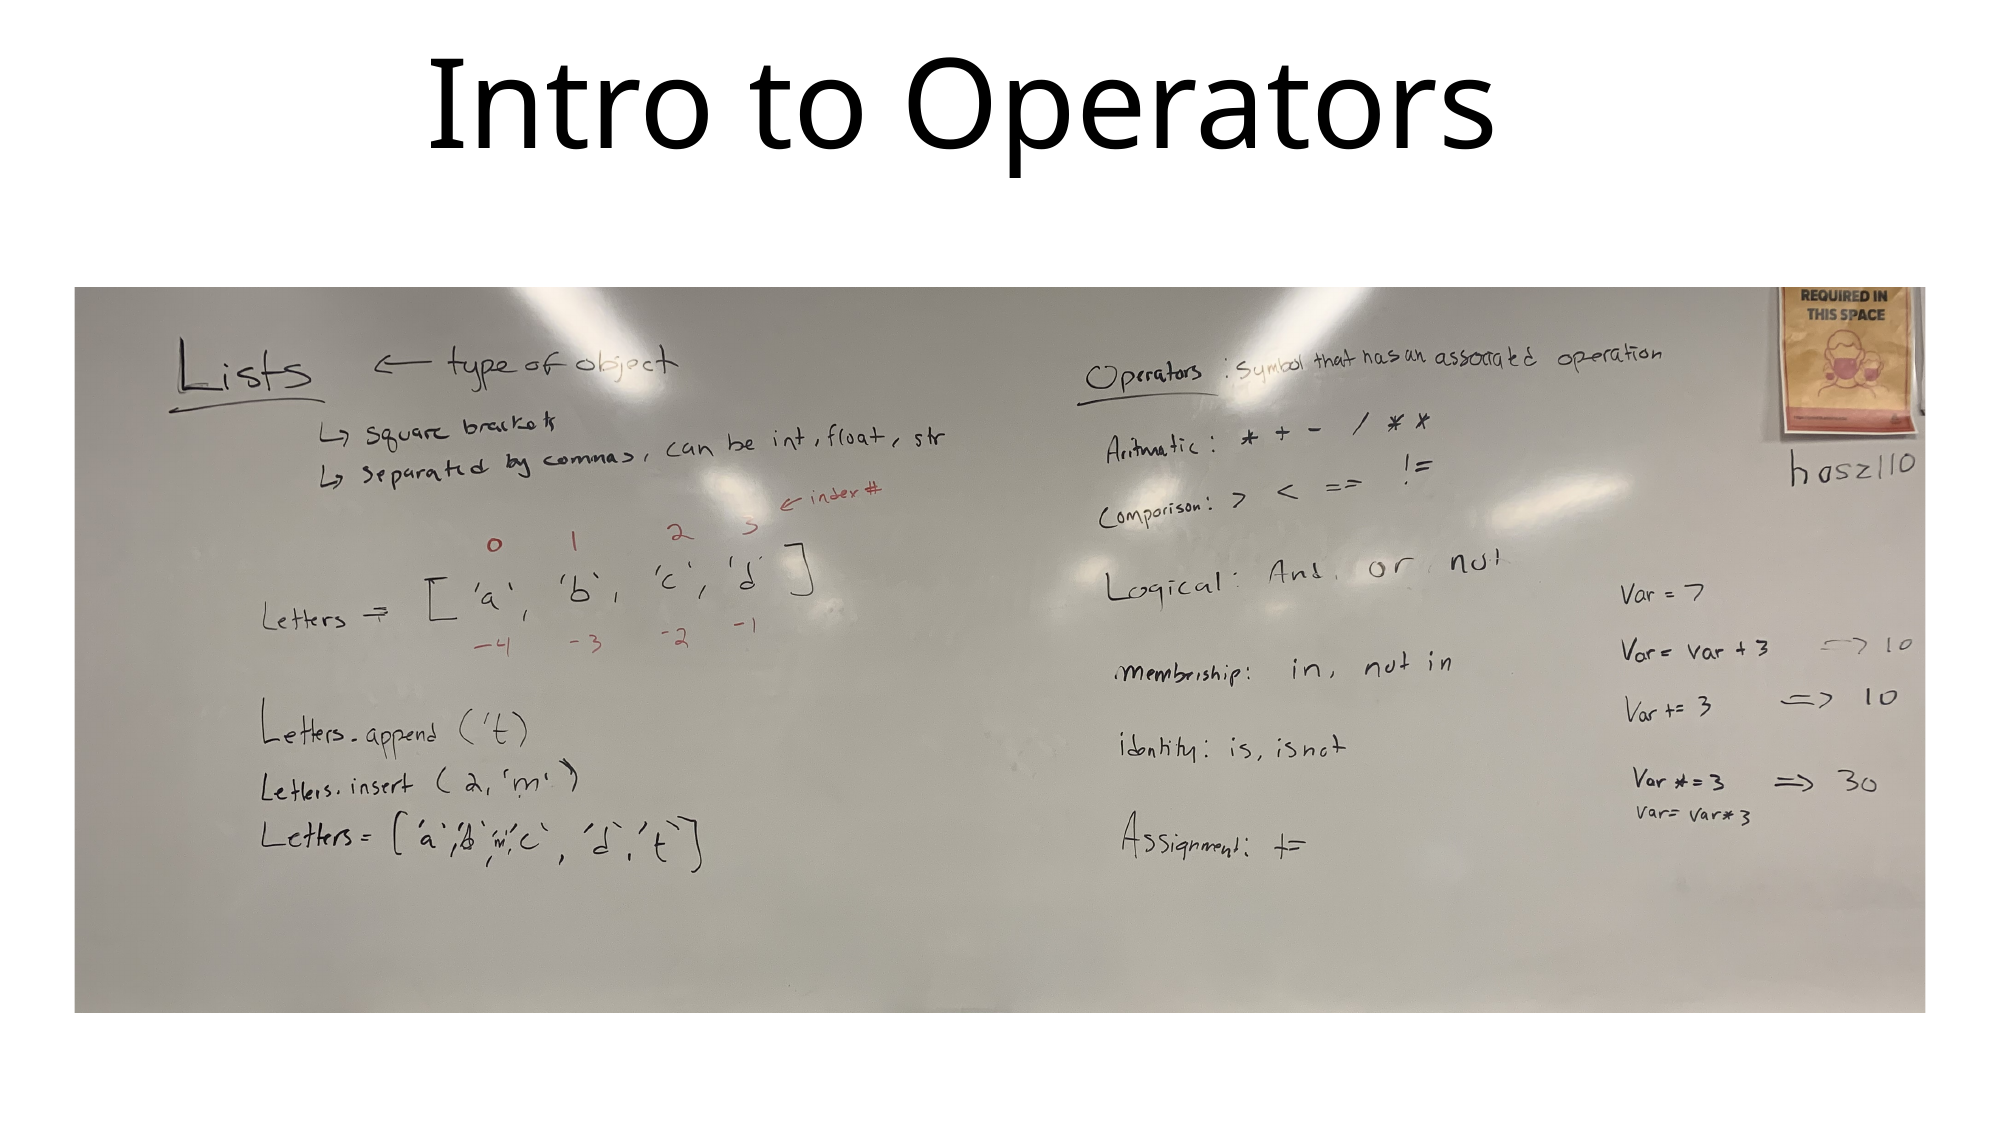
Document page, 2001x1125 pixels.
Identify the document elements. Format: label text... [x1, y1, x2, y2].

picture [74, 287, 1926, 1013]
title Intro to Operators [175, 25, 1750, 184]
